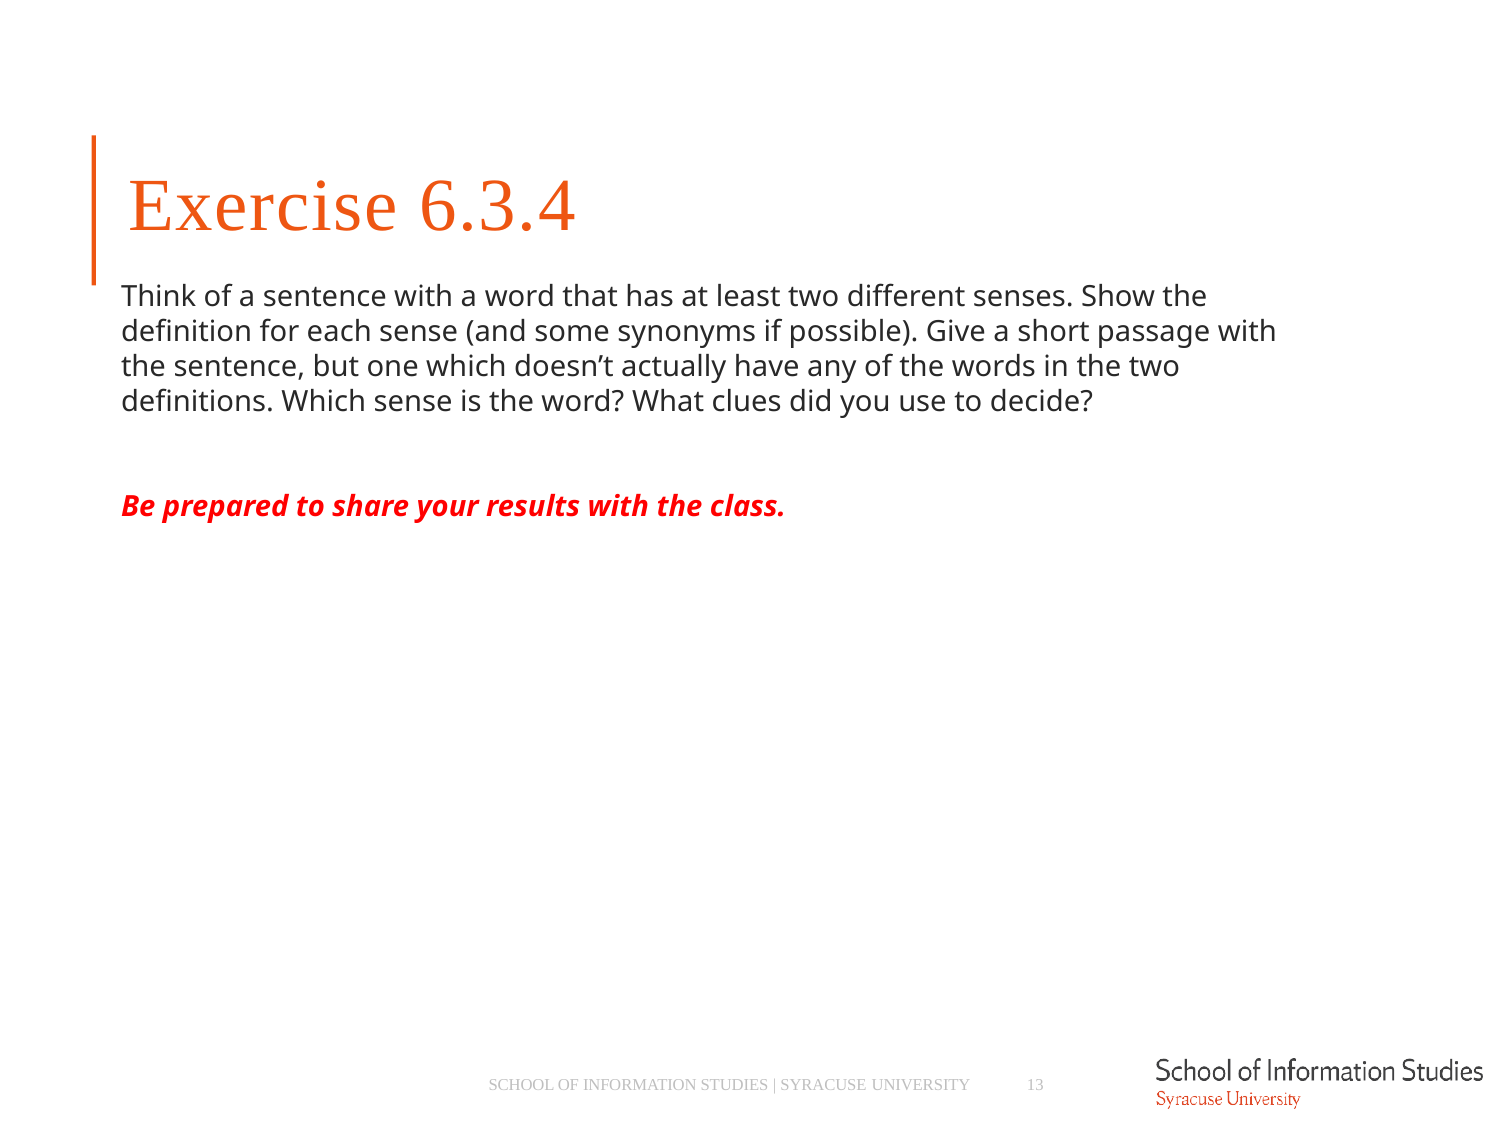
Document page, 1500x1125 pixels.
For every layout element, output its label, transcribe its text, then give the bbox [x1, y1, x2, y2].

title Exercise 6.3.4 [126, 153, 1216, 275]
text_box 13 [1020, 1073, 1050, 1094]
text_box Think of a sentence with a word that has at least two different senses. Show the definition for each sense (and some synonyms if possible). Give a short passage with the sentence, but one which doesn’t actually have any of the words in the two definitions. Which sense is the word? What clues did you use to decide? Be prepared to share your results with the class. [121, 275, 1325, 523]
footer SCHOOL OF INFORMATION STUDIES | SYRACUSE UNIVERSITY [486, 1073, 979, 1125]
picture [1156, 1058, 1483, 1109]
